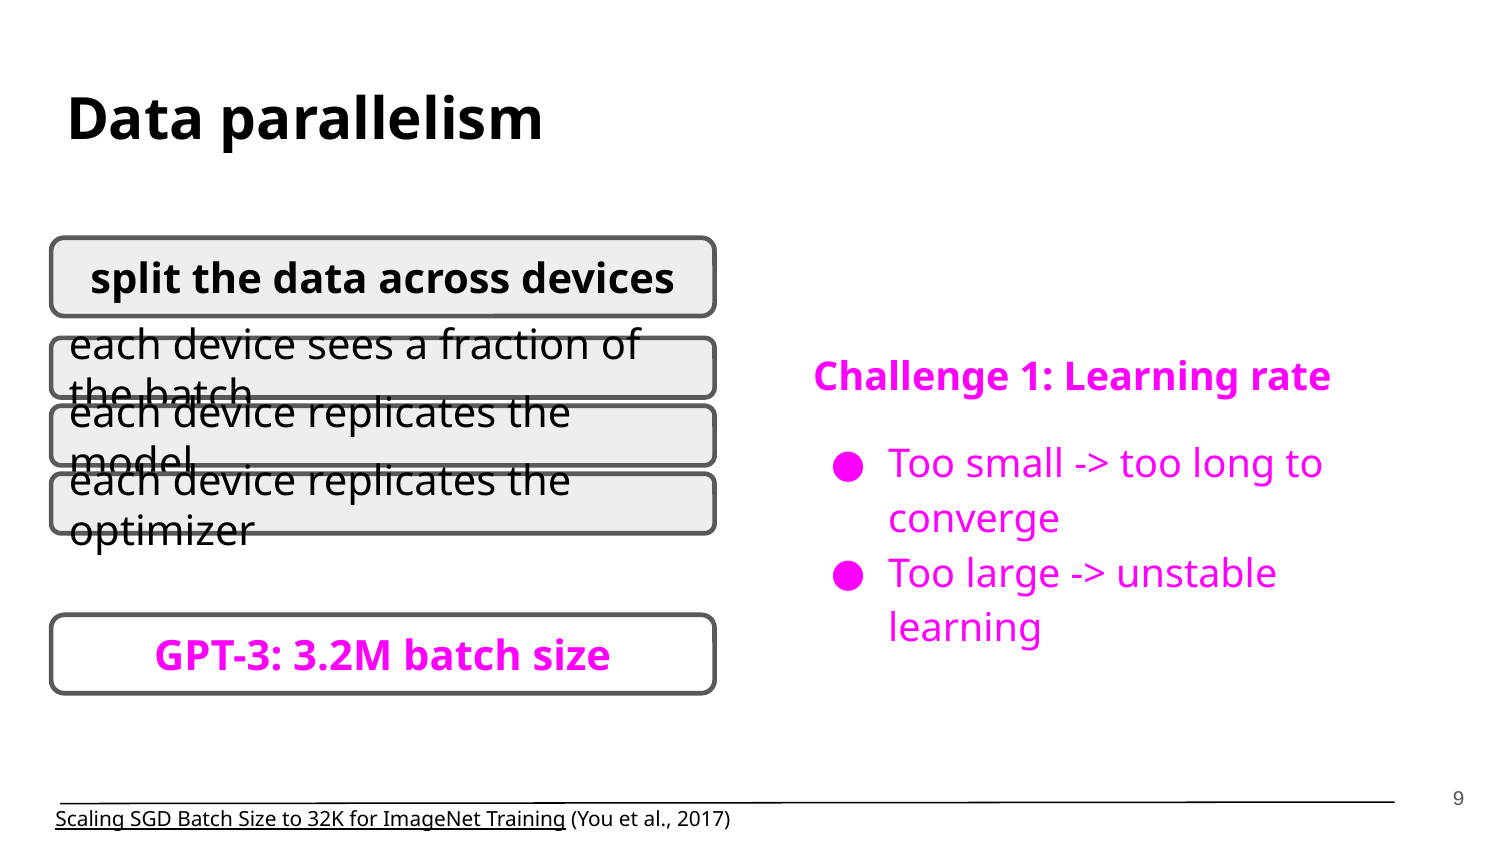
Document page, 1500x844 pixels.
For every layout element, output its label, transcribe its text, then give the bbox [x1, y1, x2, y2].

slide_number ‹#› [1389, 764, 1480, 830]
text_box GPT-3: 3.2M batch size [51, 614, 715, 694]
title Data parallelism [51, 66, 1449, 161]
text_box split the data across devices [51, 237, 715, 317]
text_box each device replicates the optimizer [51, 473, 715, 534]
text_box Scaling SGD Batch Size to 32K for ImageNet Training (You et al., 2017) [55, 805, 1400, 844]
list Challenge 1: Learning rate Too small -> too long to converge Too large -> unstable learning [798, 328, 1426, 543]
text_box each device replicates the model [51, 405, 715, 466]
text_box each device sees a fraction of the batch [51, 337, 715, 398]
